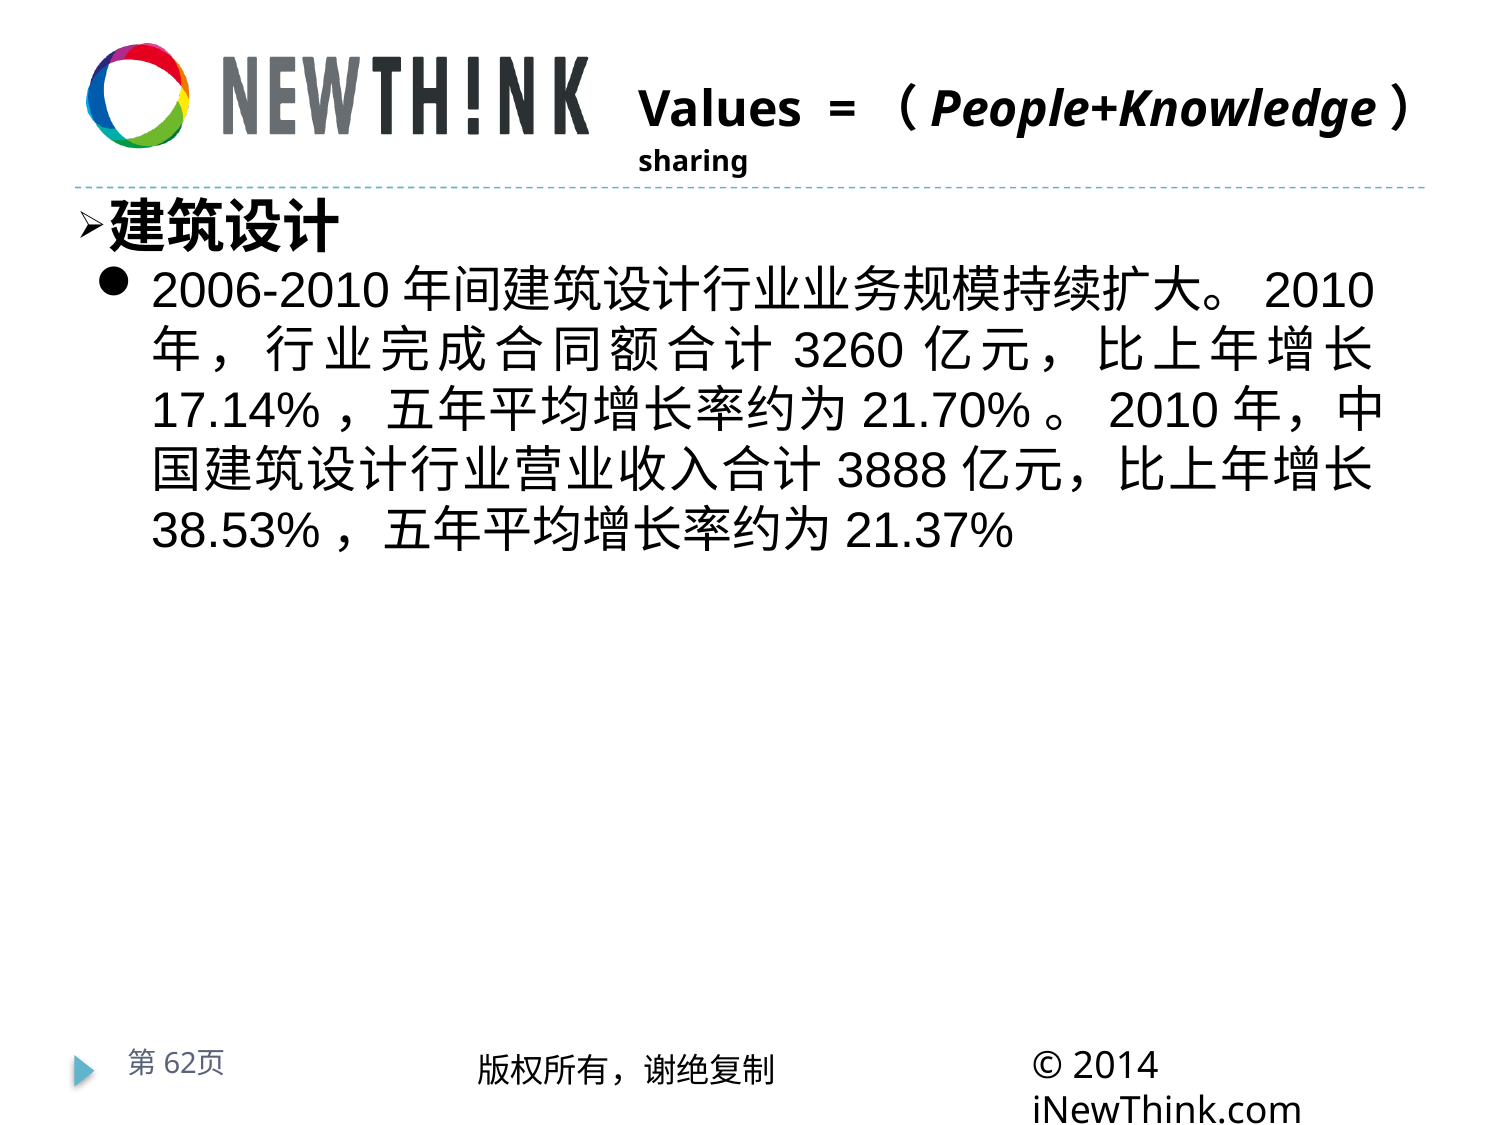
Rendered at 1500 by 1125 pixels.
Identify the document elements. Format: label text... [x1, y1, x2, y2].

slide_number 第62页 [112, 1037, 362, 1098]
text_box 建筑设计 [93, 182, 1388, 270]
picture [74, 35, 600, 157]
text_box 2006-2010年间建筑设计行业业务规模持续扩大。2010年，行业完成合同额合计3260亿元，比上年增长17.14%，五年平均增长率约为21.70%。2010年，中国建筑设计行业营业收入合计3888亿元，比上年增长38.53%，五年平均增长率约为21.37% [80, 249, 1401, 565]
